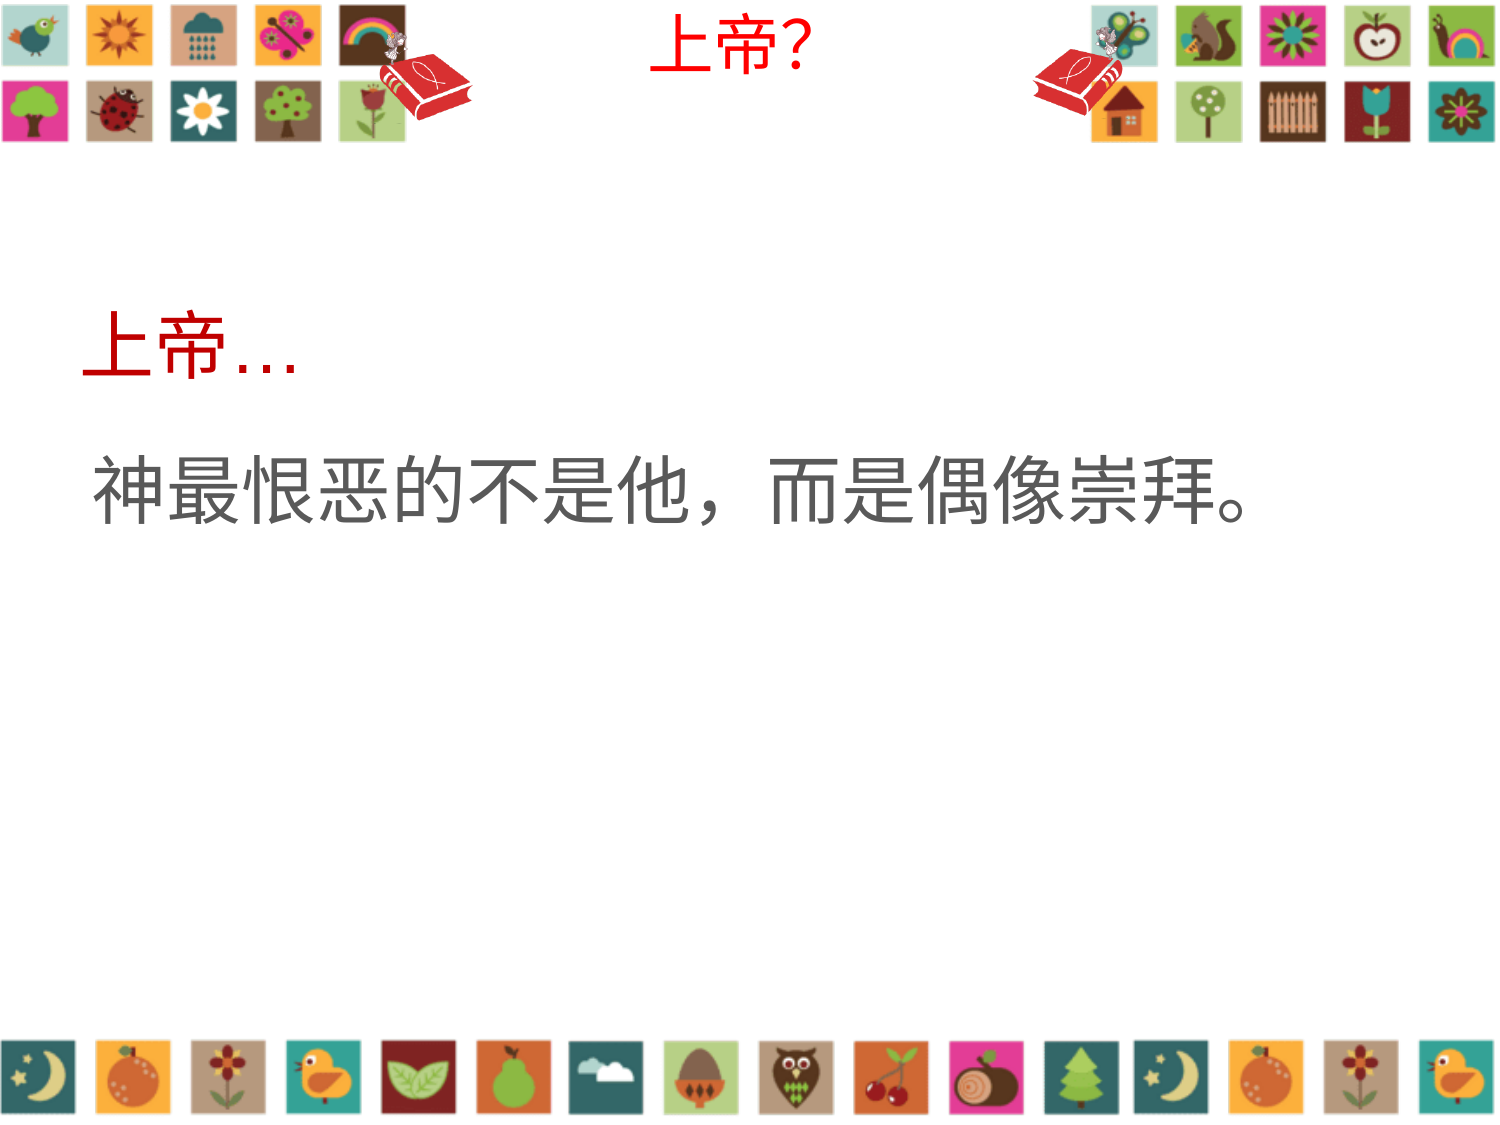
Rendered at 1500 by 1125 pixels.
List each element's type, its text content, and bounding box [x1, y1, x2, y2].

picture [0, 3, 505, 150]
text_box 上帝？ [414, 0, 1080, 91]
text_box 神最恨恶的不是他，而是偶像崇拜。 [76, 436, 1424, 632]
picture [1000, 3, 1500, 150]
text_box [0, 1028, 1500, 1118]
text_box 上帝… [64, 290, 1412, 396]
